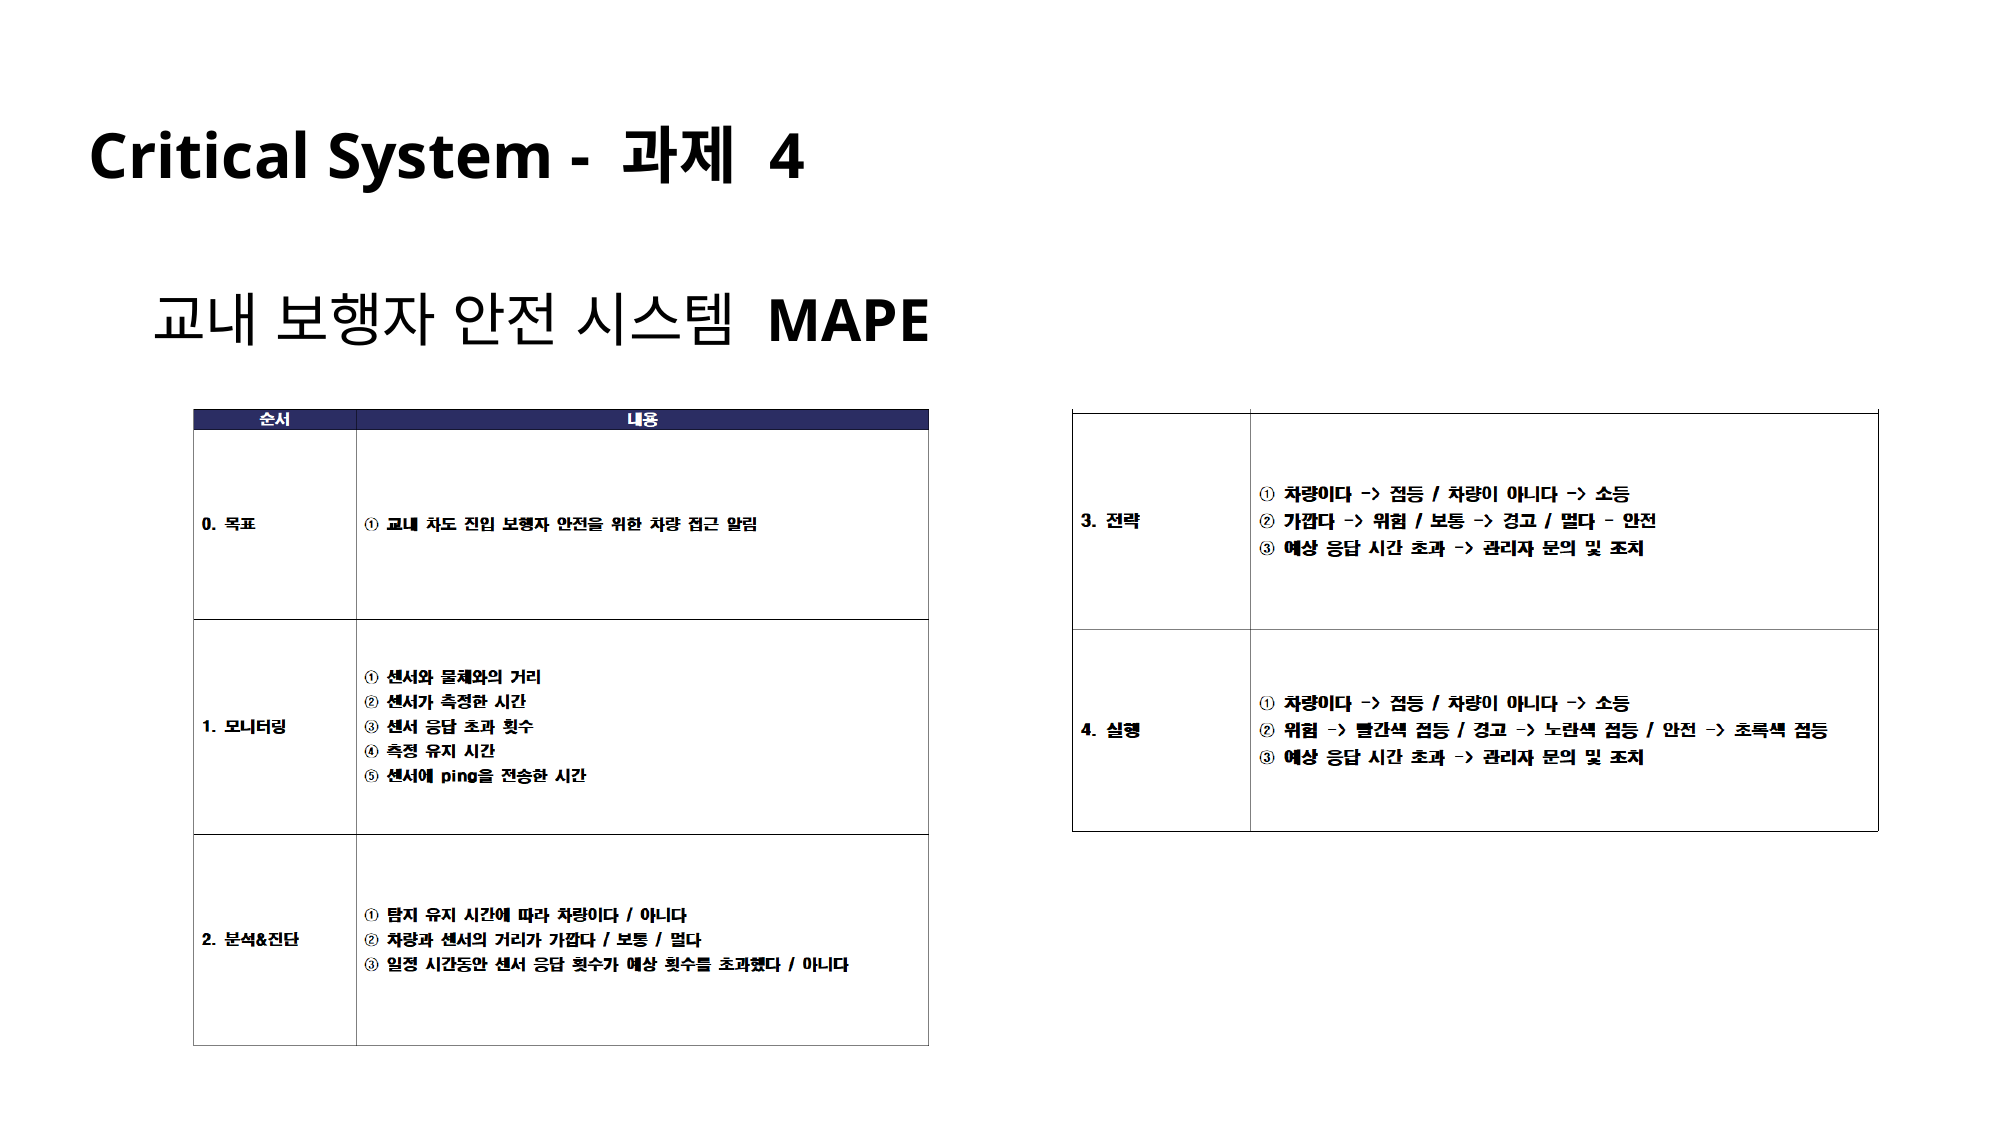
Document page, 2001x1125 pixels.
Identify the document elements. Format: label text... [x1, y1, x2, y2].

text_box Critical System - 과제 4 [73, 59, 1380, 225]
picture [1068, 409, 1883, 834]
picture [189, 401, 932, 1047]
list 교내 보행자 안전 시스템 MAPE [137, 283, 1863, 998]
